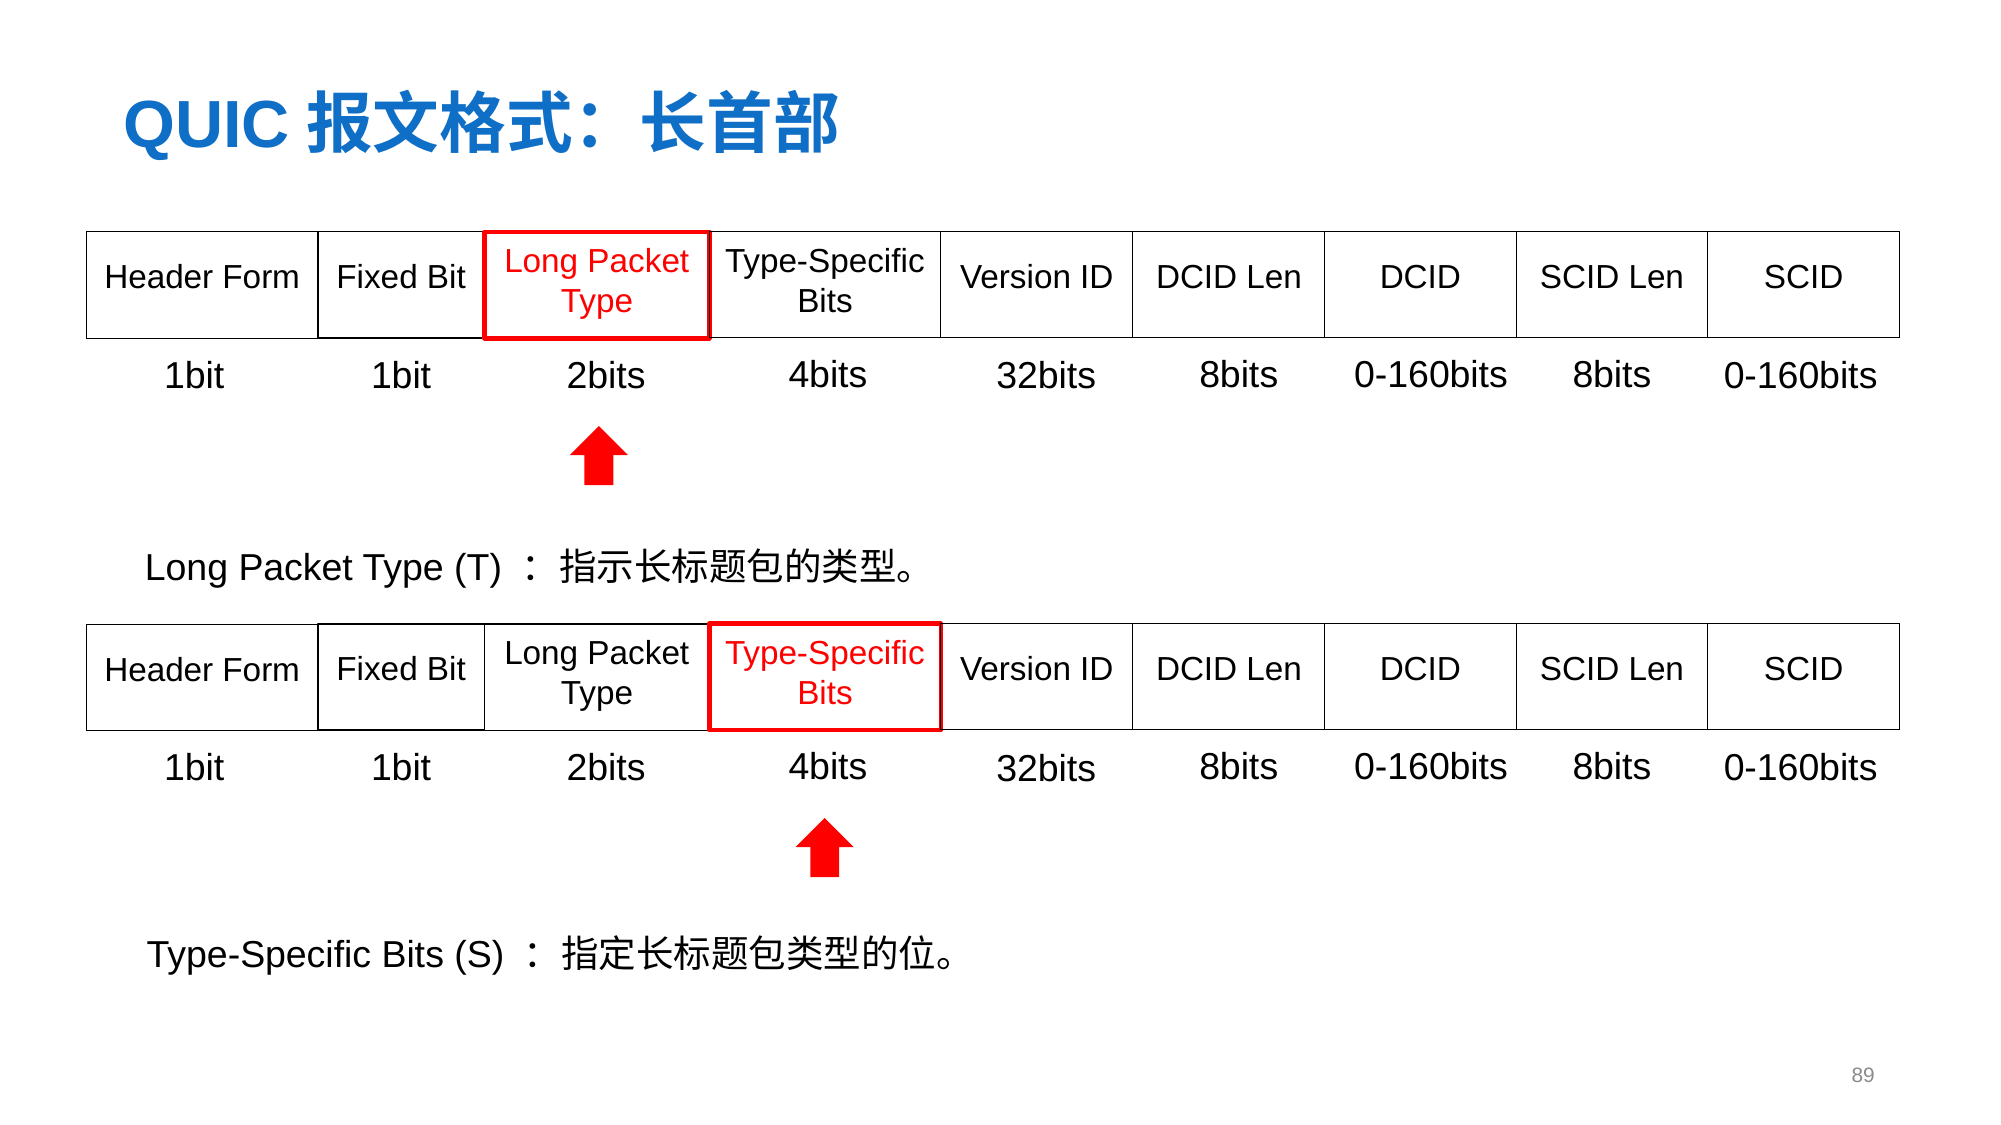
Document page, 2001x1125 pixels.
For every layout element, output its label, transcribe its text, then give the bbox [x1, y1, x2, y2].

text_box Version ID [940, 231, 1132, 338]
slide_number 89 [1274, 1051, 1890, 1097]
text_box Long Packet Type [484, 624, 710, 731]
text_box [795, 817, 854, 878]
text_box Type-Specific Bits [709, 623, 940, 730]
text_box 1bit [356, 735, 447, 796]
text_box Fixed Bit [317, 623, 485, 730]
text_box Type-Specific Bits [709, 231, 940, 338]
text_box SCID Len [1516, 623, 1707, 730]
text_box 8bits [1557, 342, 1667, 403]
text_box 8bits [1184, 342, 1294, 403]
text_box Long Packet Type (T) ：指示长标题包的类型。 [84, 512, 1524, 596]
text_box SCID [1707, 231, 1900, 338]
text_box 1bit [149, 735, 240, 796]
text_box 1bit [356, 343, 447, 404]
text_box Header Form [86, 624, 318, 731]
title QUIC报文格式：长首部 [108, 21, 1890, 169]
text_box [569, 425, 629, 486]
text_box 2bits [551, 343, 661, 404]
text_box 8bits [1184, 734, 1294, 795]
text_box Header Form [86, 231, 318, 339]
text_box 0-160bits [1339, 734, 1523, 795]
text_box Version ID [940, 623, 1132, 730]
text_box Long Packet Type [484, 231, 710, 339]
text_box 8bits [1557, 734, 1667, 795]
text_box 0-160bits [1708, 735, 1893, 796]
text_box SCID Len [1516, 231, 1707, 338]
text_box 0-160bits [1708, 343, 1893, 404]
text_box Type-Specific Bits (S) ：指定长标题包类型的位。 [86, 900, 1526, 983]
text_box 4bits [773, 734, 883, 795]
text_box 0-160bits [1339, 342, 1523, 403]
text_box 2bits [551, 735, 661, 796]
text_box 32bits [981, 344, 1112, 404]
text_box DCID [1324, 231, 1516, 338]
text_box SCID [1707, 623, 1900, 730]
text_box DCID [1324, 623, 1516, 730]
text_box 4bits [773, 342, 883, 403]
text_box Fixed Bit [317, 231, 484, 338]
text_box 1bit [149, 343, 240, 404]
text_box 32bits [981, 736, 1112, 796]
text_box DCID Len [1132, 231, 1324, 338]
text_box DCID Len [1132, 623, 1324, 730]
